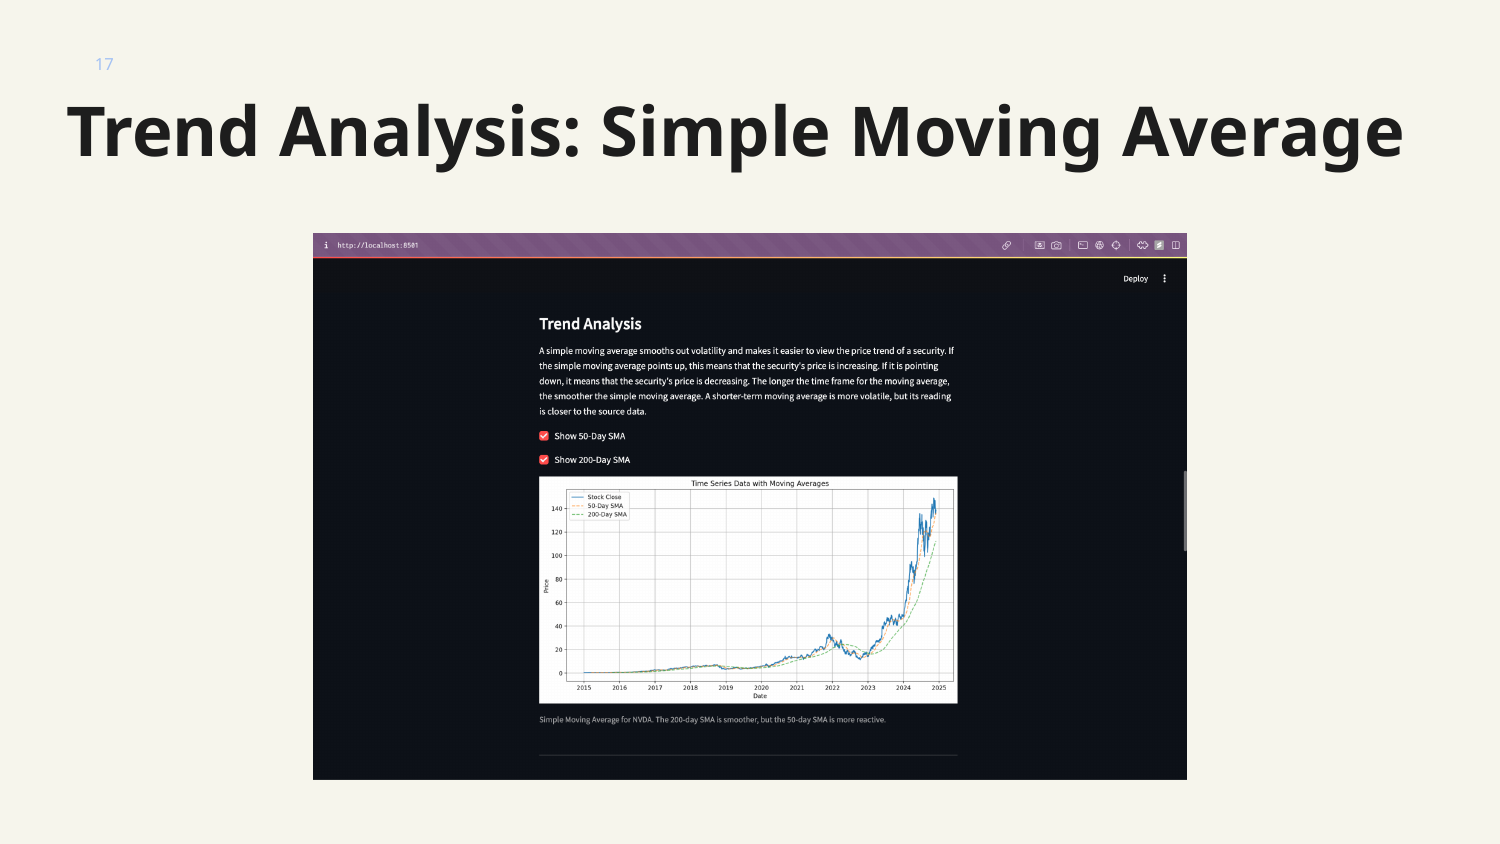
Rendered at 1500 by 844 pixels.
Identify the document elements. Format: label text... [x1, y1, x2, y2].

title Trend Analysis: Simple Moving Average [51, 72, 1449, 167]
picture [313, 233, 1187, 781]
